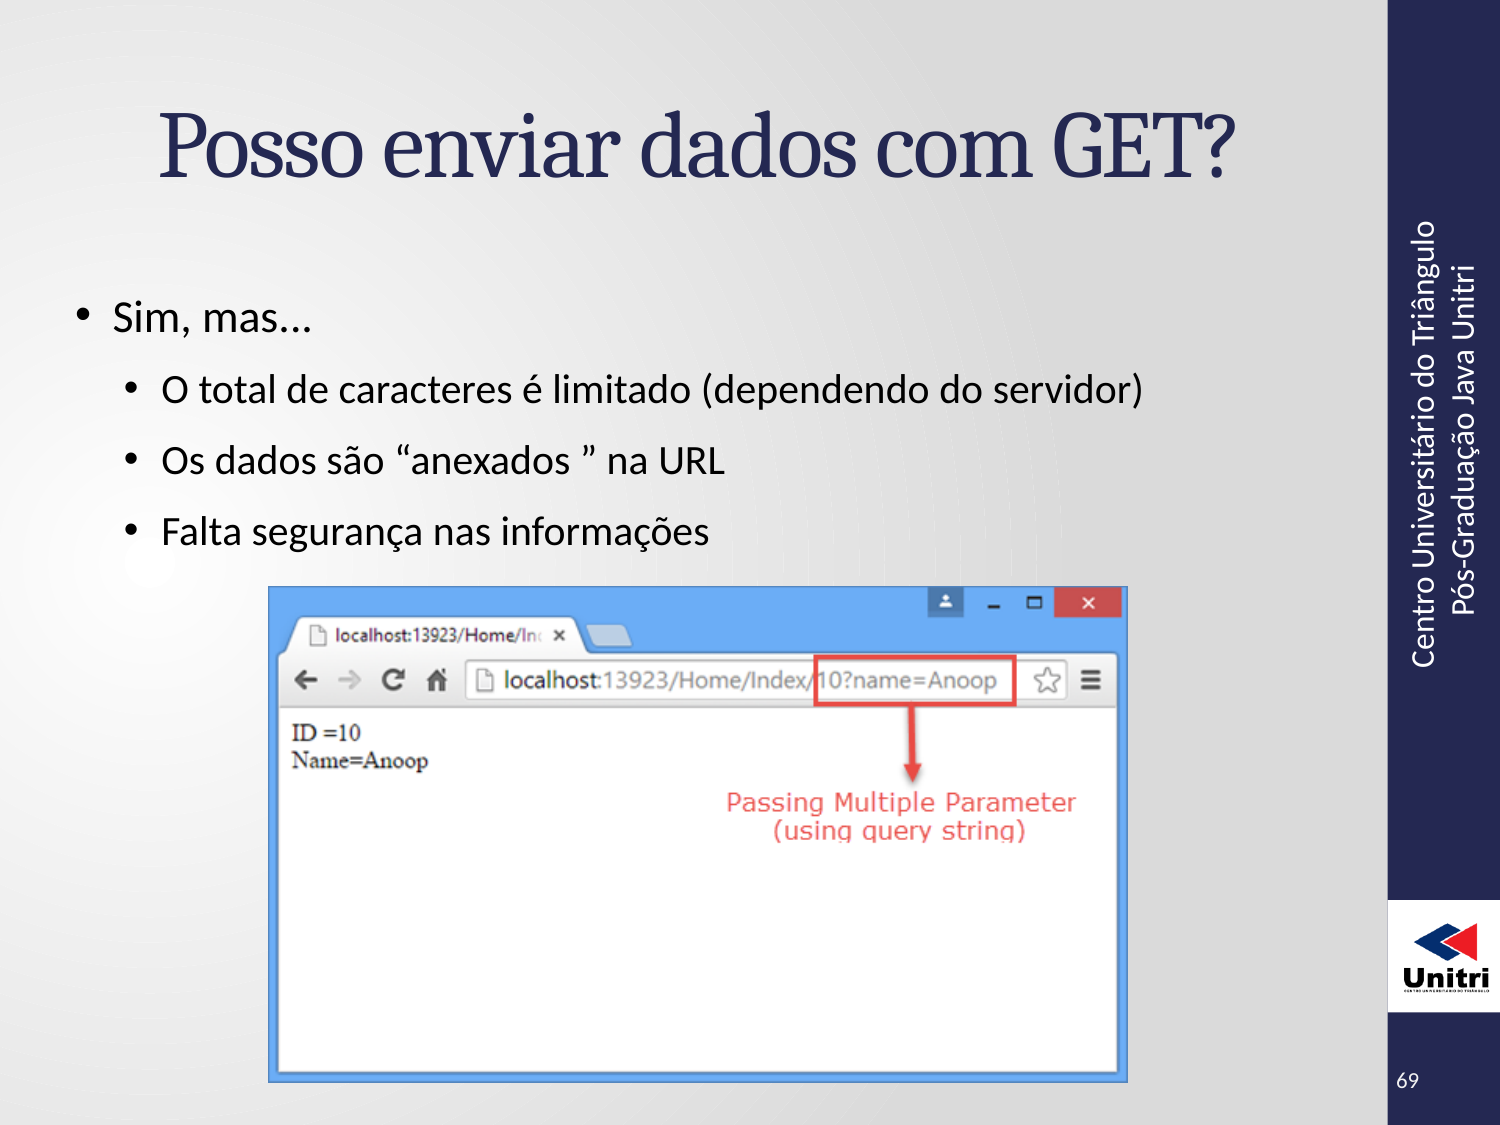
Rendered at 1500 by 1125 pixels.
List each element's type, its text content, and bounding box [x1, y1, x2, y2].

picture [268, 586, 1129, 1083]
text_box 69 [1381, 1058, 1500, 1101]
picture [1381, 902, 1500, 1010]
text_box Centro Universitário do Triângulo Pós-Graduação Java Unitri [1393, 0, 1488, 882]
title Posso enviar dados com GET? [75, 45, 1325, 233]
list Sim, mas... O total de caracteres é limitado (dependendo do servidor) Os dados são “anexados ” na URL Falta segurança nas informações [41, 278, 1325, 1050]
